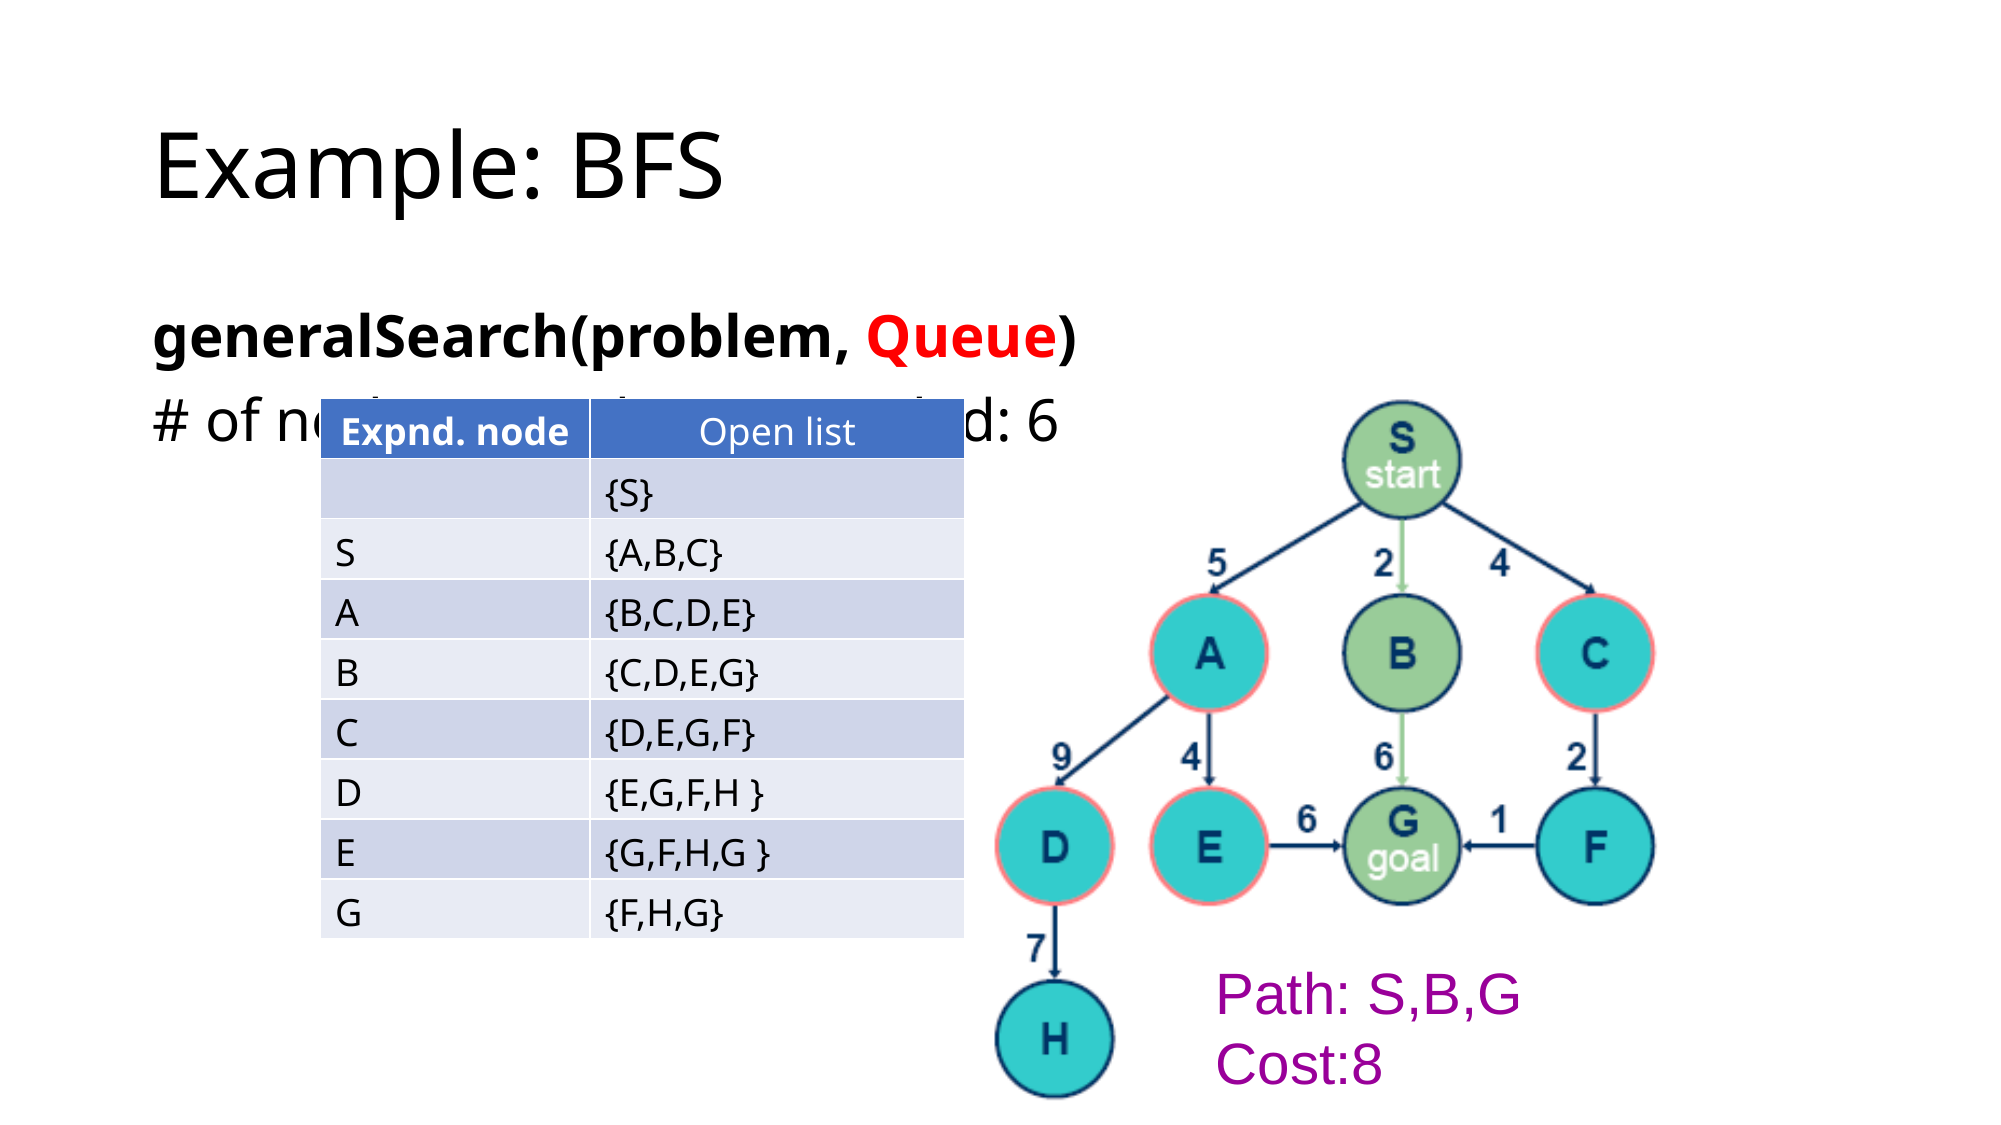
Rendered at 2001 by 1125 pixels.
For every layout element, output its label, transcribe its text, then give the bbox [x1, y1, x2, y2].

table_cell S [321, 519, 589, 578]
table_cell {A,B,C} [591, 519, 964, 578]
table_cell [321, 459, 589, 518]
table_cell {G,F,H,G } [591, 820, 964, 878]
table_header Open list [591, 399, 964, 458]
table_header Expnd. node [321, 399, 589, 458]
table_cell C [321, 700, 589, 758]
list generalSearch(problem, Queue) # of nodes tested: 7, expanded: 6 [137, 299, 1863, 1014]
table_cell E [321, 820, 589, 878]
table_cell {S} [591, 459, 964, 518]
table_cell G [321, 880, 589, 938]
table_cell A [321, 580, 589, 638]
picture [976, 398, 1668, 1110]
table_cell {C,D,E,G} [591, 640, 964, 698]
table_cell D [321, 760, 589, 818]
title Example: BFS [137, 59, 1863, 278]
table_cell {B,C,D,E} [591, 580, 964, 638]
table_cell {D,E,G,F} [591, 700, 964, 758]
table_cell B [321, 640, 589, 698]
table_cell {E,G,F,H } [591, 760, 964, 818]
table_cell {F,H,G} [591, 880, 964, 938]
